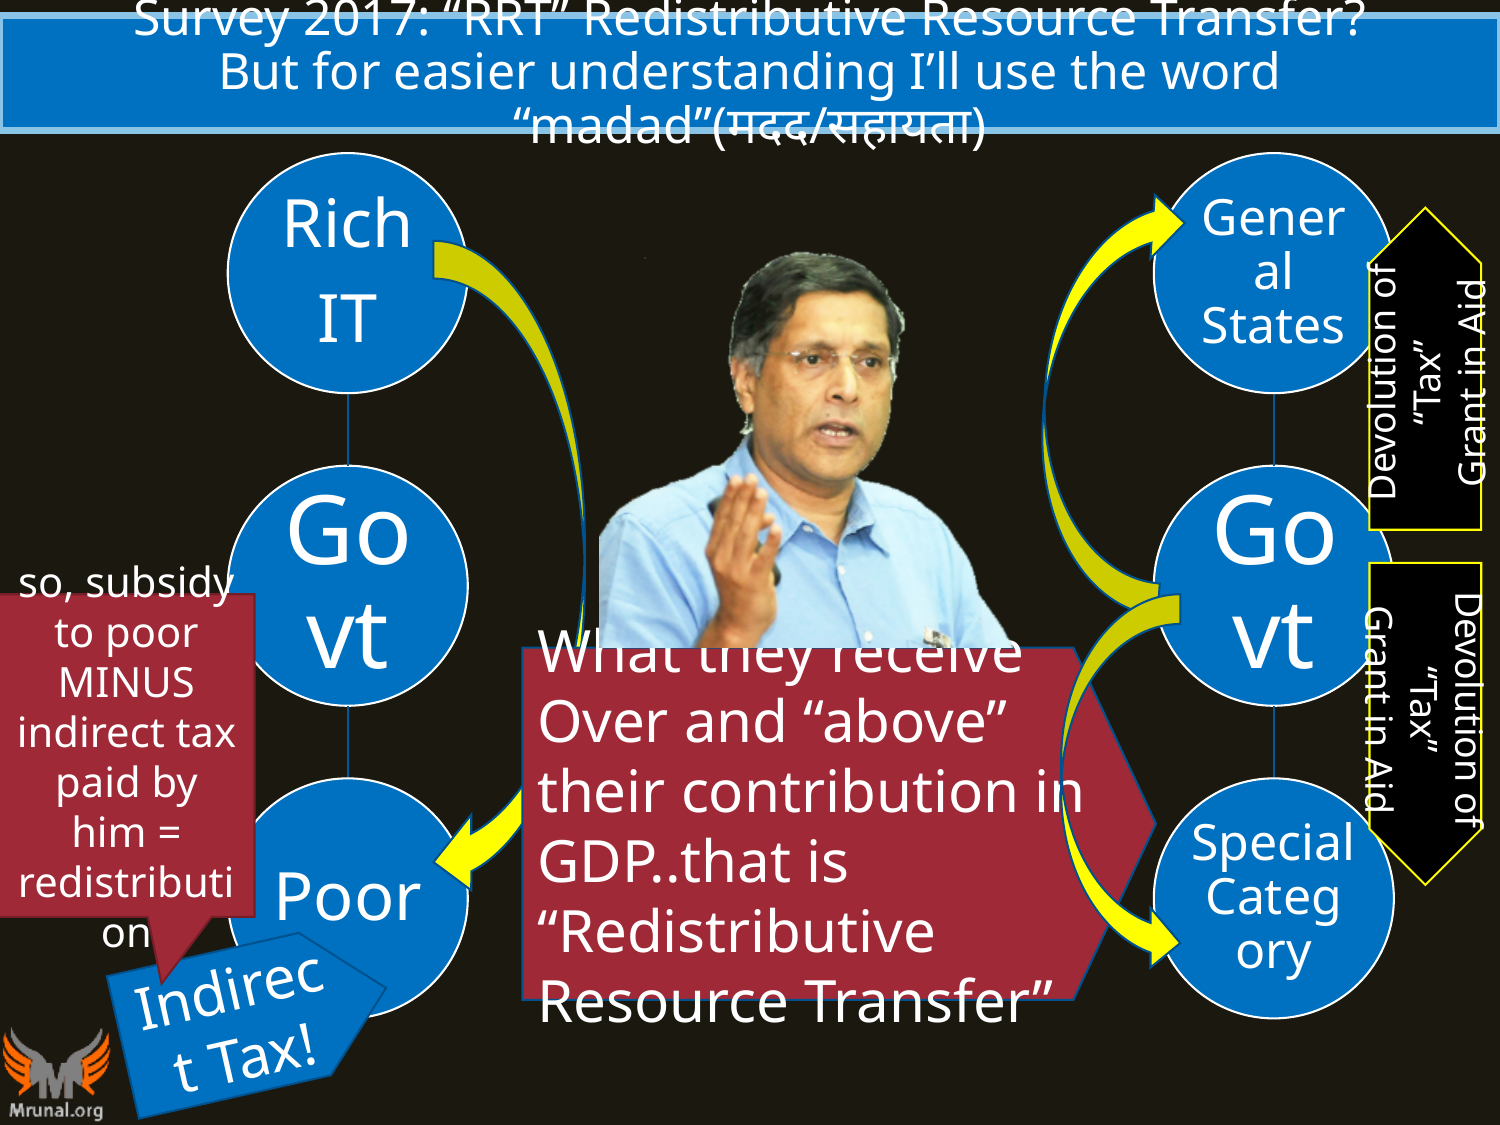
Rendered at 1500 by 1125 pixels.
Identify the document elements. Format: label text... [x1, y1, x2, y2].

picture [0, 1024, 114, 1125]
text_box [515, 785, 521, 836]
text_box Devolution of “Tax” Grant in Aid [1441, 561, 1483, 871]
text_box Devolution of “Tax” Grant in Aid [1441, 221, 1483, 531]
text_box so, subsidy to poor MINUS indirect tax paid by him = redistribution [0, 593, 180, 987]
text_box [1106, 149, 1441, 1022]
text_box [1060, 629, 1106, 924]
text_box Indirect Tax! [105, 963, 366, 1120]
text_box [515, 286, 586, 646]
title Survey 2017: “RRT” Redistributive Resource Transfer? But for easier understanding I’ll use the word “madad”(मदद/सहायता) [0, 12, 1500, 134]
picture [599, 240, 1018, 648]
text_box What they receive Over and “above” their contribution in GDP..that is “Redistributive Resource Transfer” [521, 646, 1106, 1001]
text_box [1041, 238, 1106, 597]
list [180, 149, 515, 1022]
